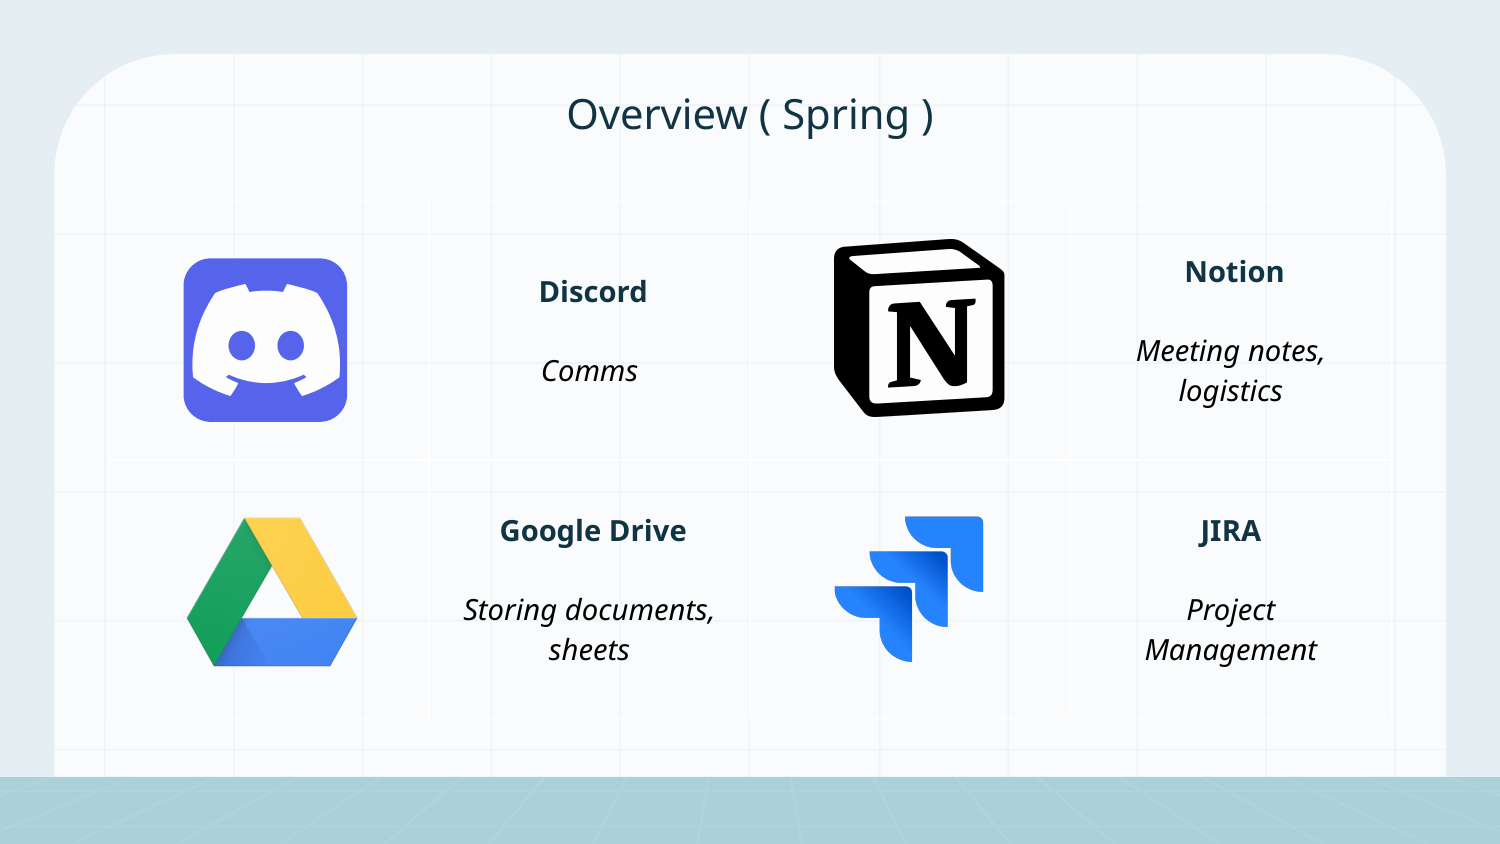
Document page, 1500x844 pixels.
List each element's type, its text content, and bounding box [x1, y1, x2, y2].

table_cell [751, 461, 1070, 718]
picture [834, 499, 1012, 686]
table_cell Google Drive Storing documents, sheets [430, 461, 749, 718]
table_header Notion Meeting notes, logistics [1071, 202, 1391, 459]
title Overview ( Spring ) [446, 67, 1054, 158]
table_header Discord Comms [430, 202, 749, 459]
table_header [109, 202, 428, 459]
picture [834, 239, 1012, 418]
picture [183, 258, 348, 423]
table_cell JIRA Project Management [1071, 461, 1391, 718]
picture [183, 503, 361, 681]
table_header [751, 202, 1070, 459]
table_cell [109, 461, 428, 718]
